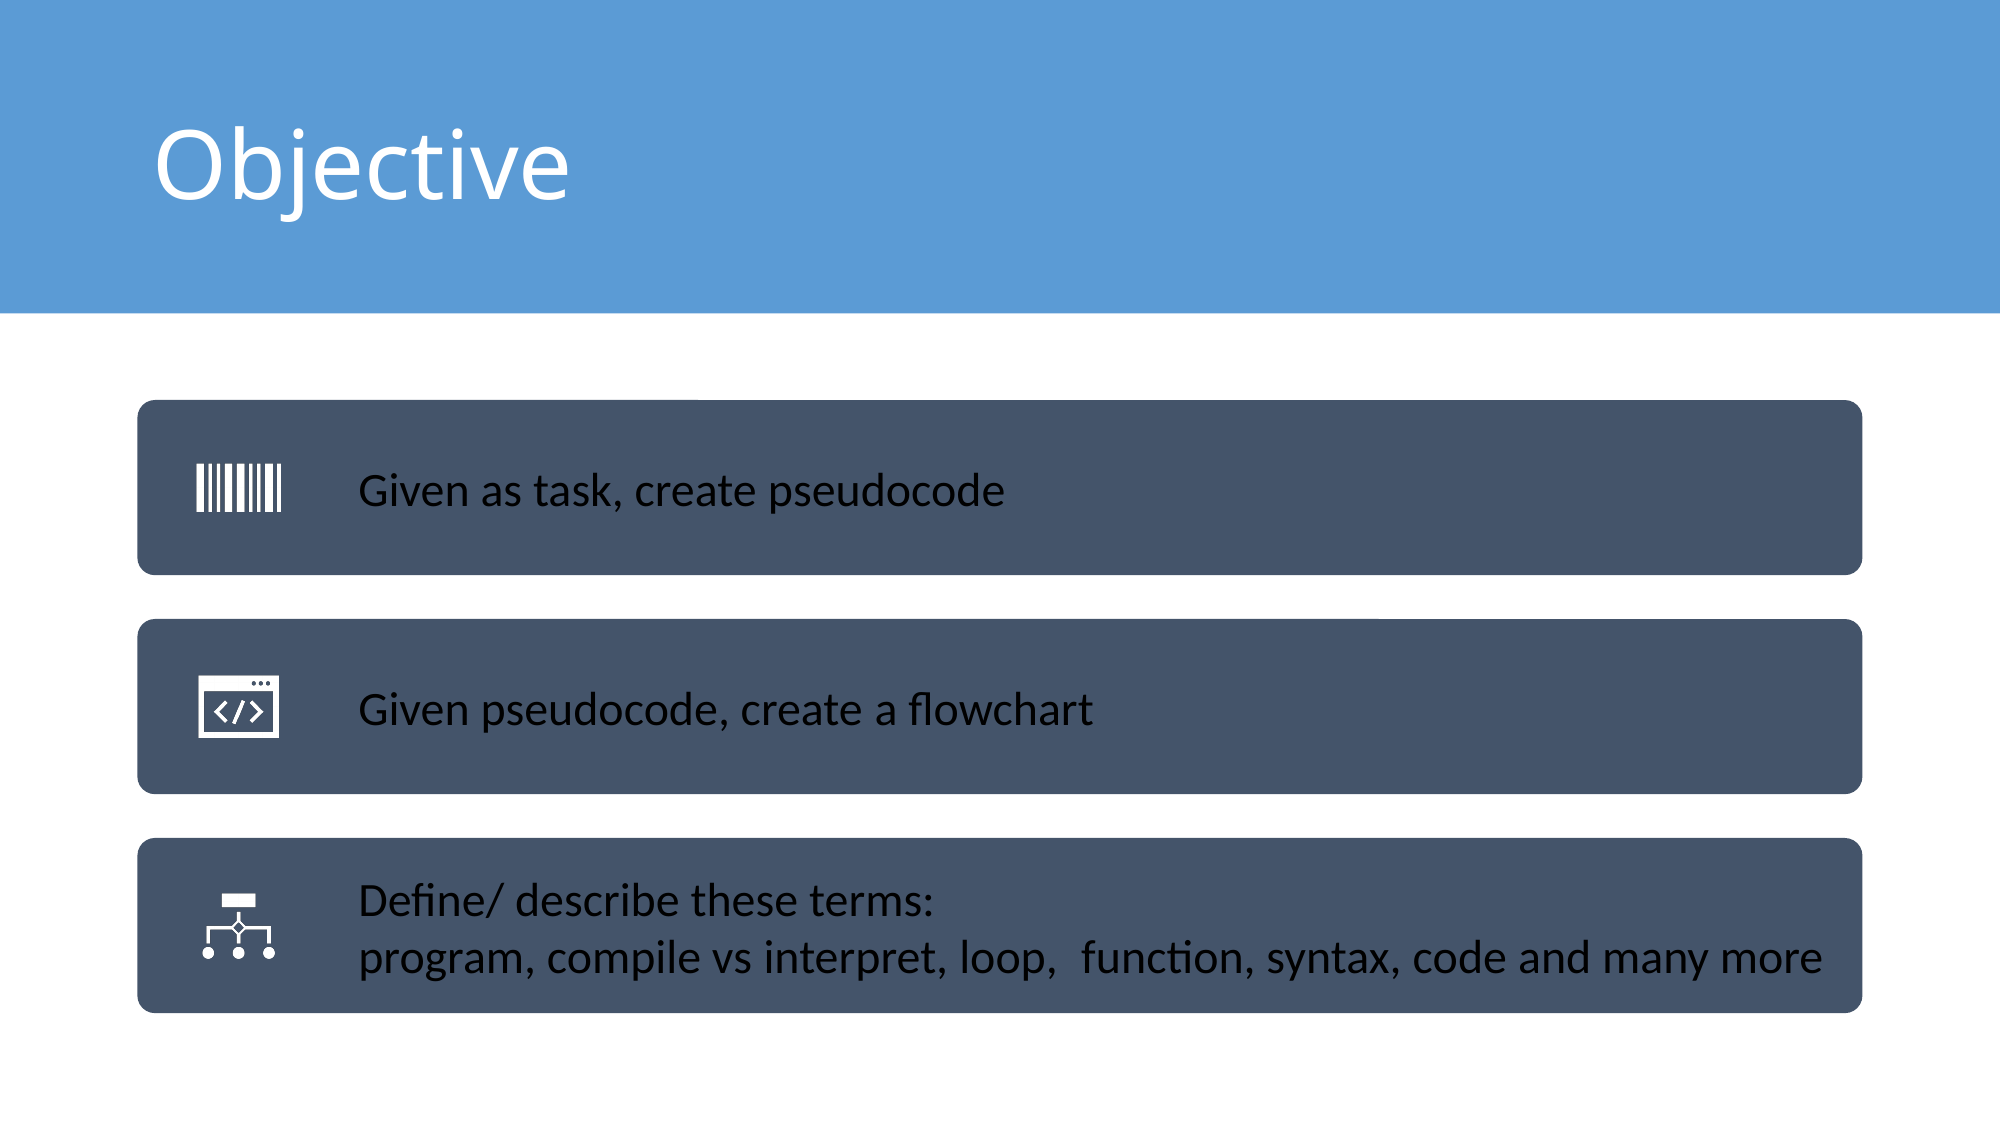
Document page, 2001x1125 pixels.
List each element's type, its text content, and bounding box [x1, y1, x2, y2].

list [137, 399, 1863, 1014]
text_box [0, 0, 2000, 314]
title Objective [137, 59, 1863, 278]
